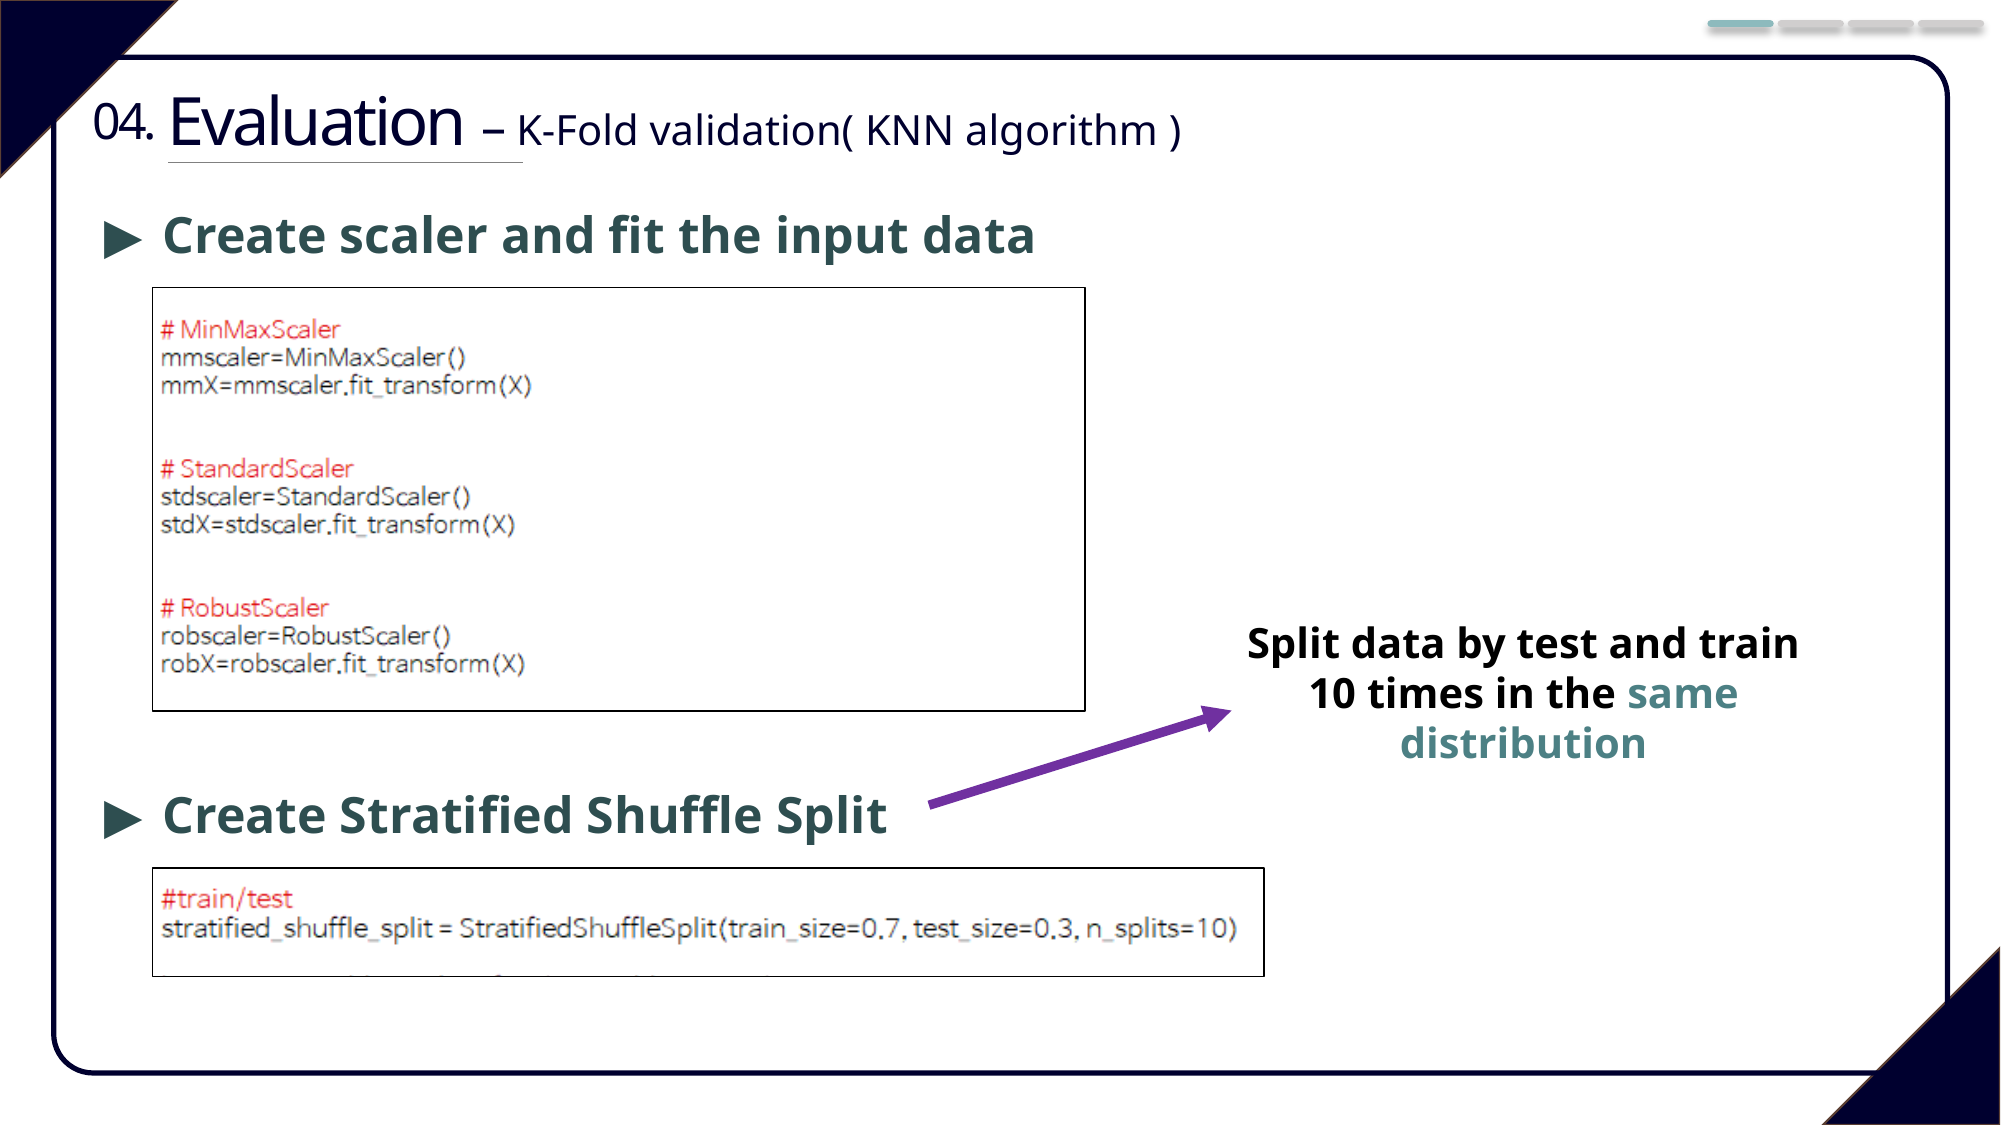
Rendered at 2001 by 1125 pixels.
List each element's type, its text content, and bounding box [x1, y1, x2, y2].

text_box 04. [78, 81, 172, 157]
text_box Evaluation – K-Fold validation( KNN algorithm ) [153, 71, 1287, 167]
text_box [928, 710, 1232, 806]
text_box ▶ Create Stratified Shuffle Split [89, 776, 1524, 851]
picture [153, 868, 1264, 976]
text_box Split data by test and train 10 times in the same distribution [1231, 609, 1816, 775]
text_box [52, 56, 1949, 1075]
text_box ▶ Create scaler and fit the input data [89, 195, 1524, 271]
picture [153, 288, 1085, 711]
